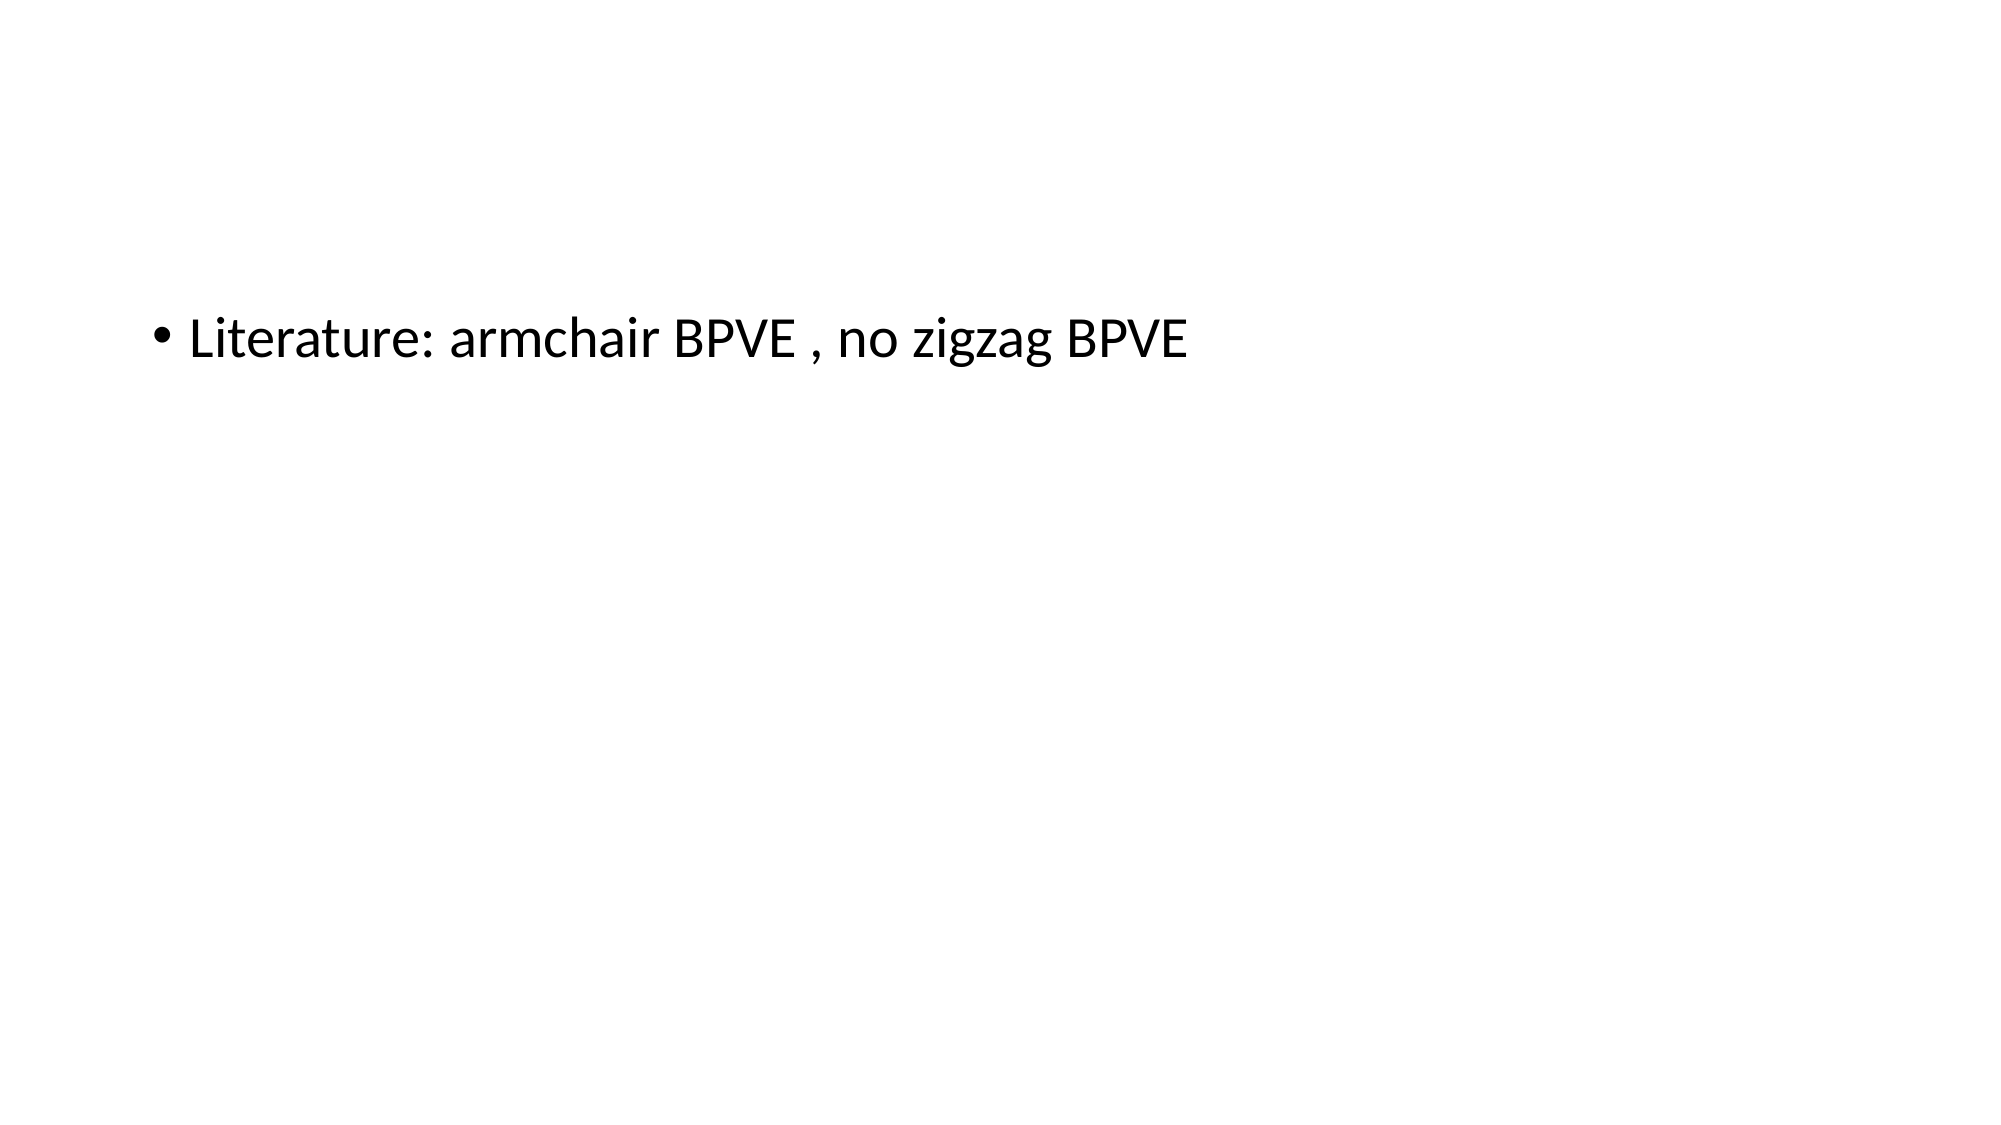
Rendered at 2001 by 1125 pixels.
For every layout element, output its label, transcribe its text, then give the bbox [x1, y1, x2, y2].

list Literature: armchair BPVE , no zigzag BPVE [137, 299, 1863, 1014]
